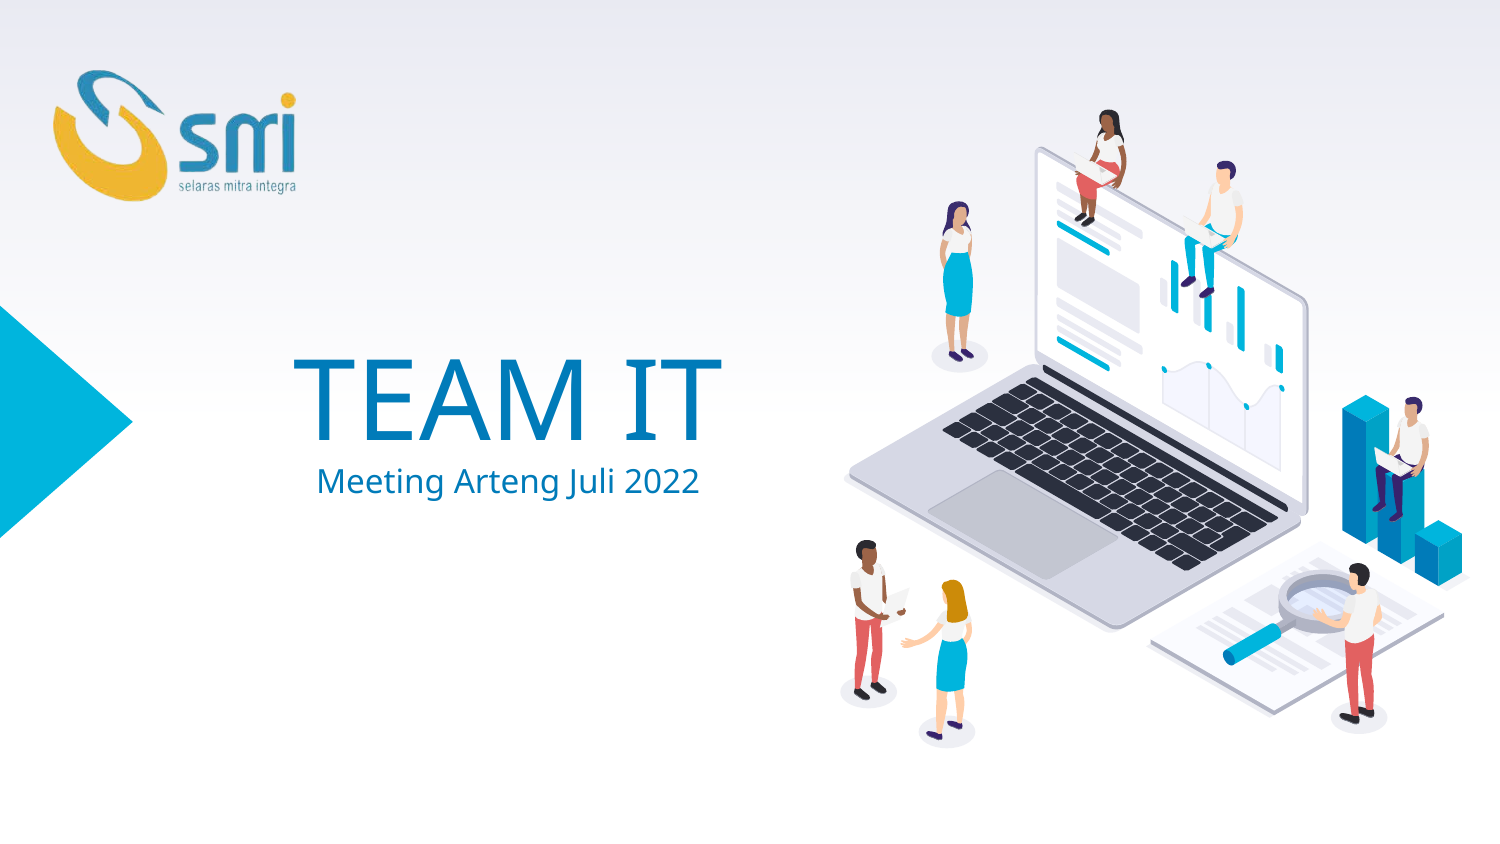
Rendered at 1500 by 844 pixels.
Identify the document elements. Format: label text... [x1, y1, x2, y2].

title TEAM IT Meeting Arteng Juli 2022 [101, 305, 834, 538]
picture [53, 44, 306, 213]
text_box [839, 109, 1471, 749]
